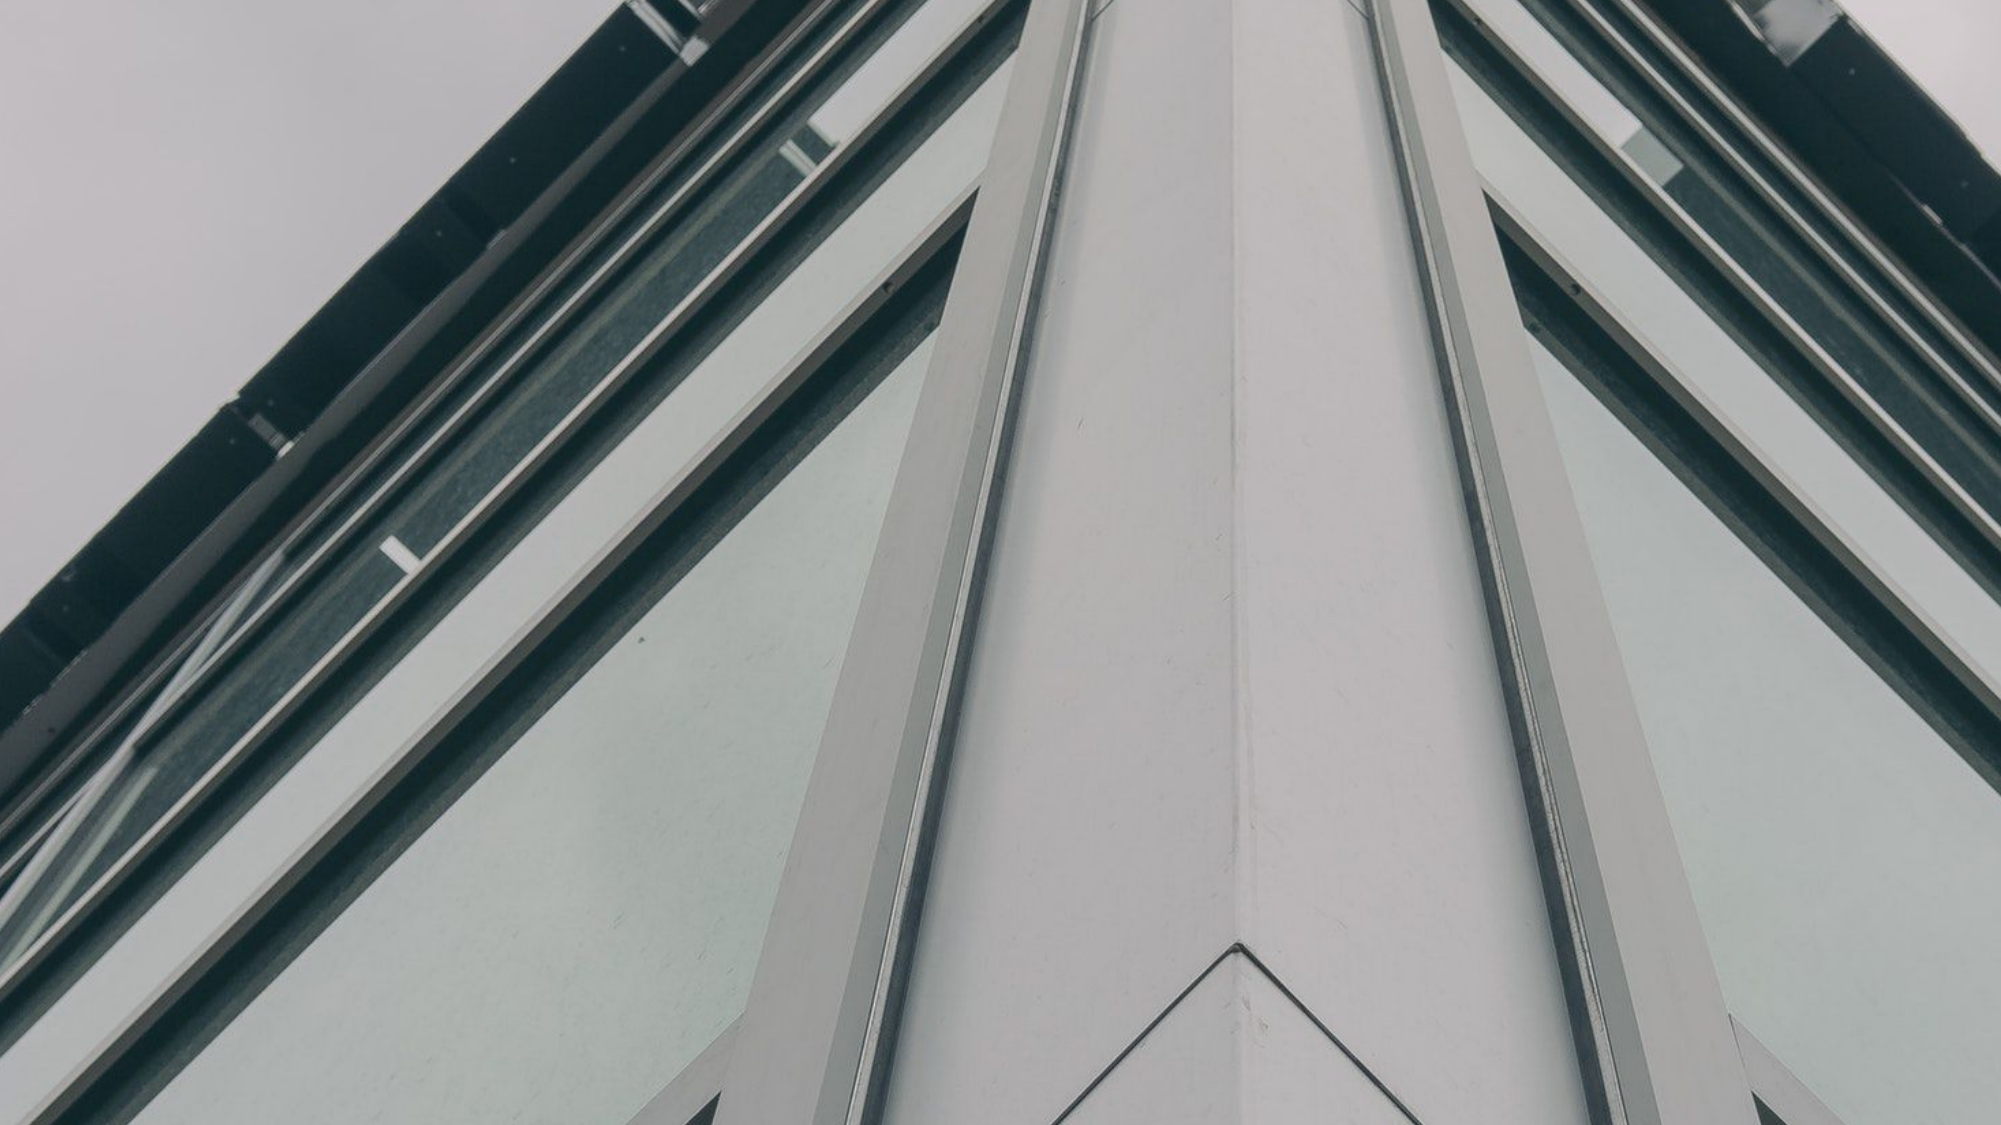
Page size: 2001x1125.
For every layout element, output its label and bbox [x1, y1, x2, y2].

text_box [0, 0, 2000, 1125]
